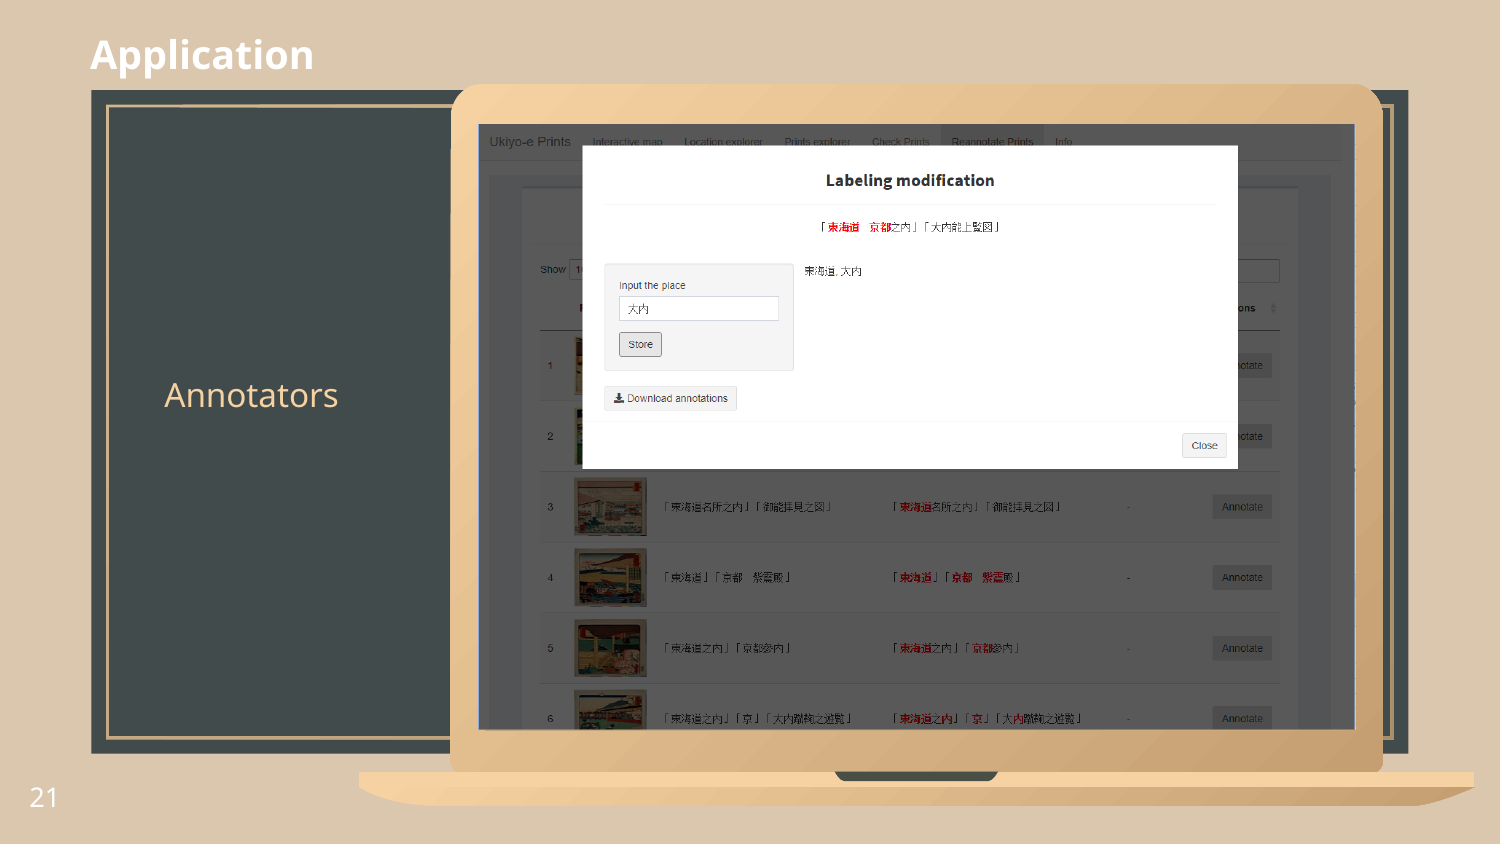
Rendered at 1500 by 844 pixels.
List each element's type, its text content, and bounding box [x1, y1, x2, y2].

picture [478, 123, 1356, 731]
slide_number ‹#› [0, 753, 90, 844]
list Annotators [164, 189, 353, 655]
title Application [90, 0, 1249, 115]
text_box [359, 83, 1475, 807]
